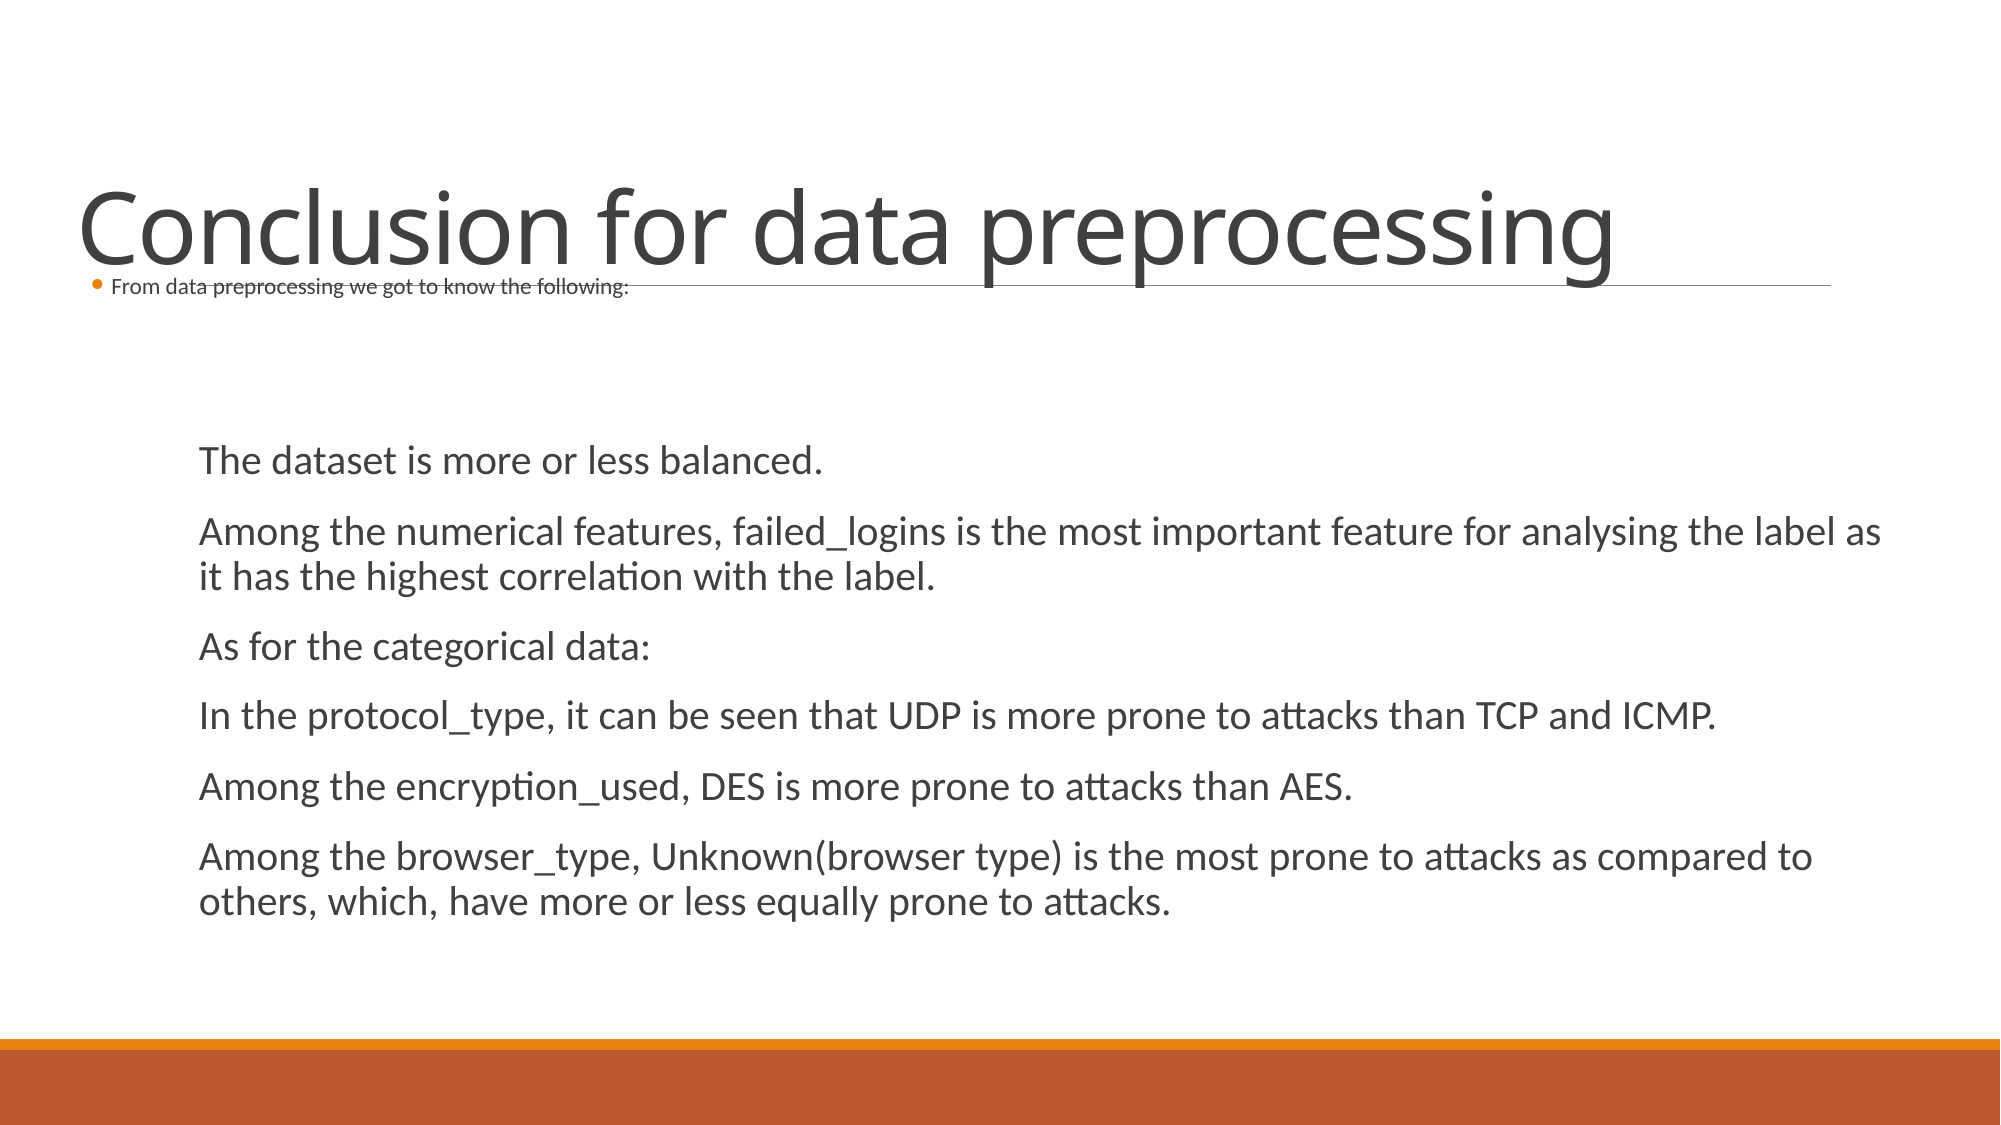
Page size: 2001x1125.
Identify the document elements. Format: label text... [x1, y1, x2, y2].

list From data preprocessing we got to know the following: [82, 219, 1886, 298]
title Conclusion for data preprocessing [68, 38, 1872, 294]
list The dataset is more or less balanced. Among the numerical features, failed_logins is the most important feature for analysing the label as it has the highest correlation with the label. As for the categorical data: In the protocol_type, it can be seen that UDP is more prone to attacks than TCP and ICMP. Among the encryption_used, DES is more prone to attacks than AES. Among the browser_type, Unknown(browser type) is the most prone to attacks as compared to others, which, have more or less equally prone to attacks. [98, 438, 1902, 1101]
